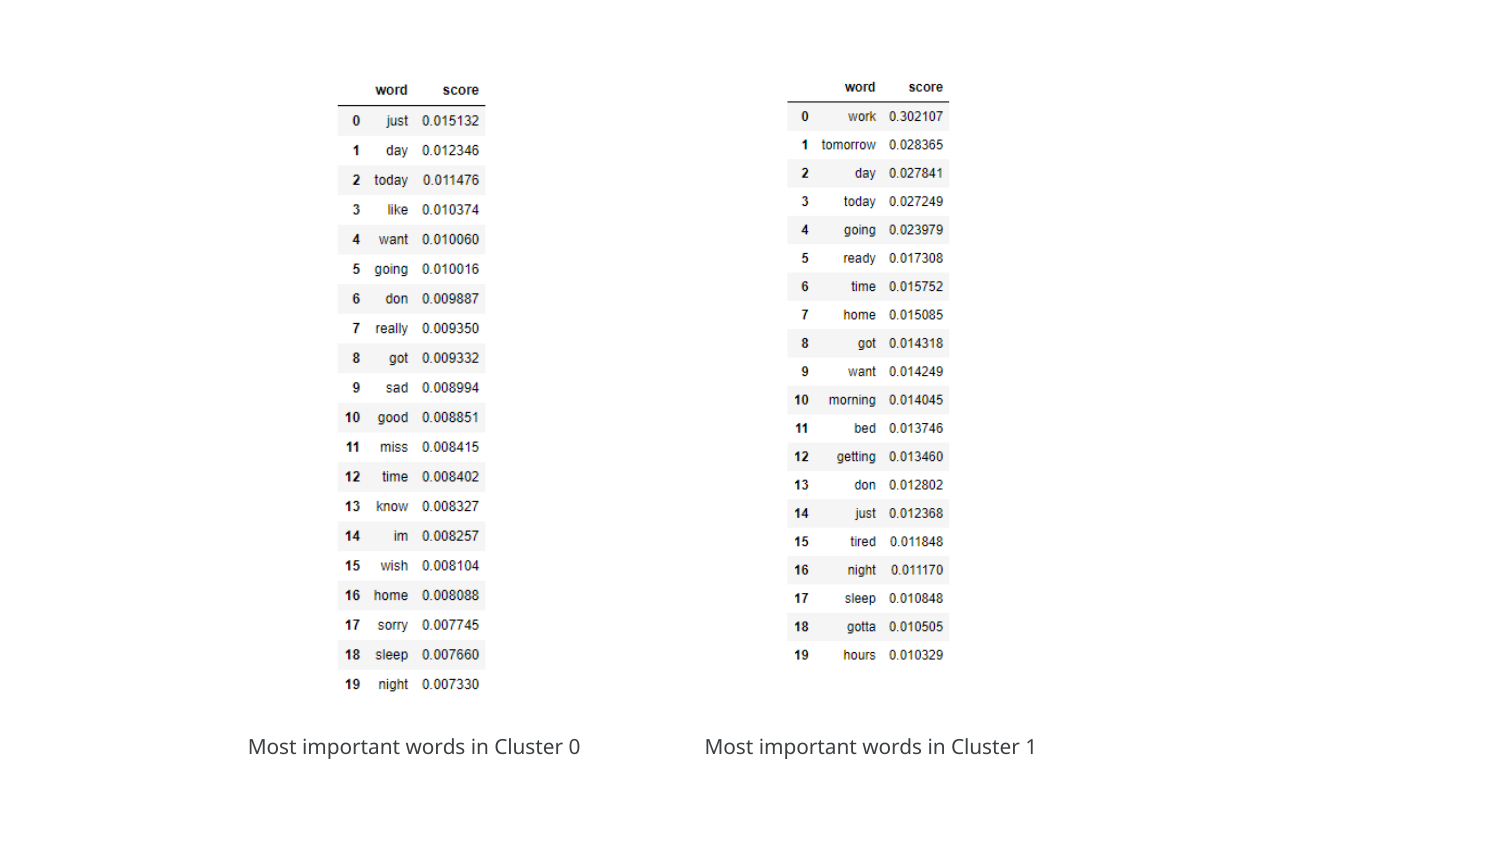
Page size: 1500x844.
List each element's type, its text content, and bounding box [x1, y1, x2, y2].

text_box Most important words in Cluster 0 [168, 715, 624, 773]
text_box Most important words in Cluster 1 [624, 715, 1117, 773]
picture [330, 72, 498, 704]
picture [781, 72, 961, 676]
